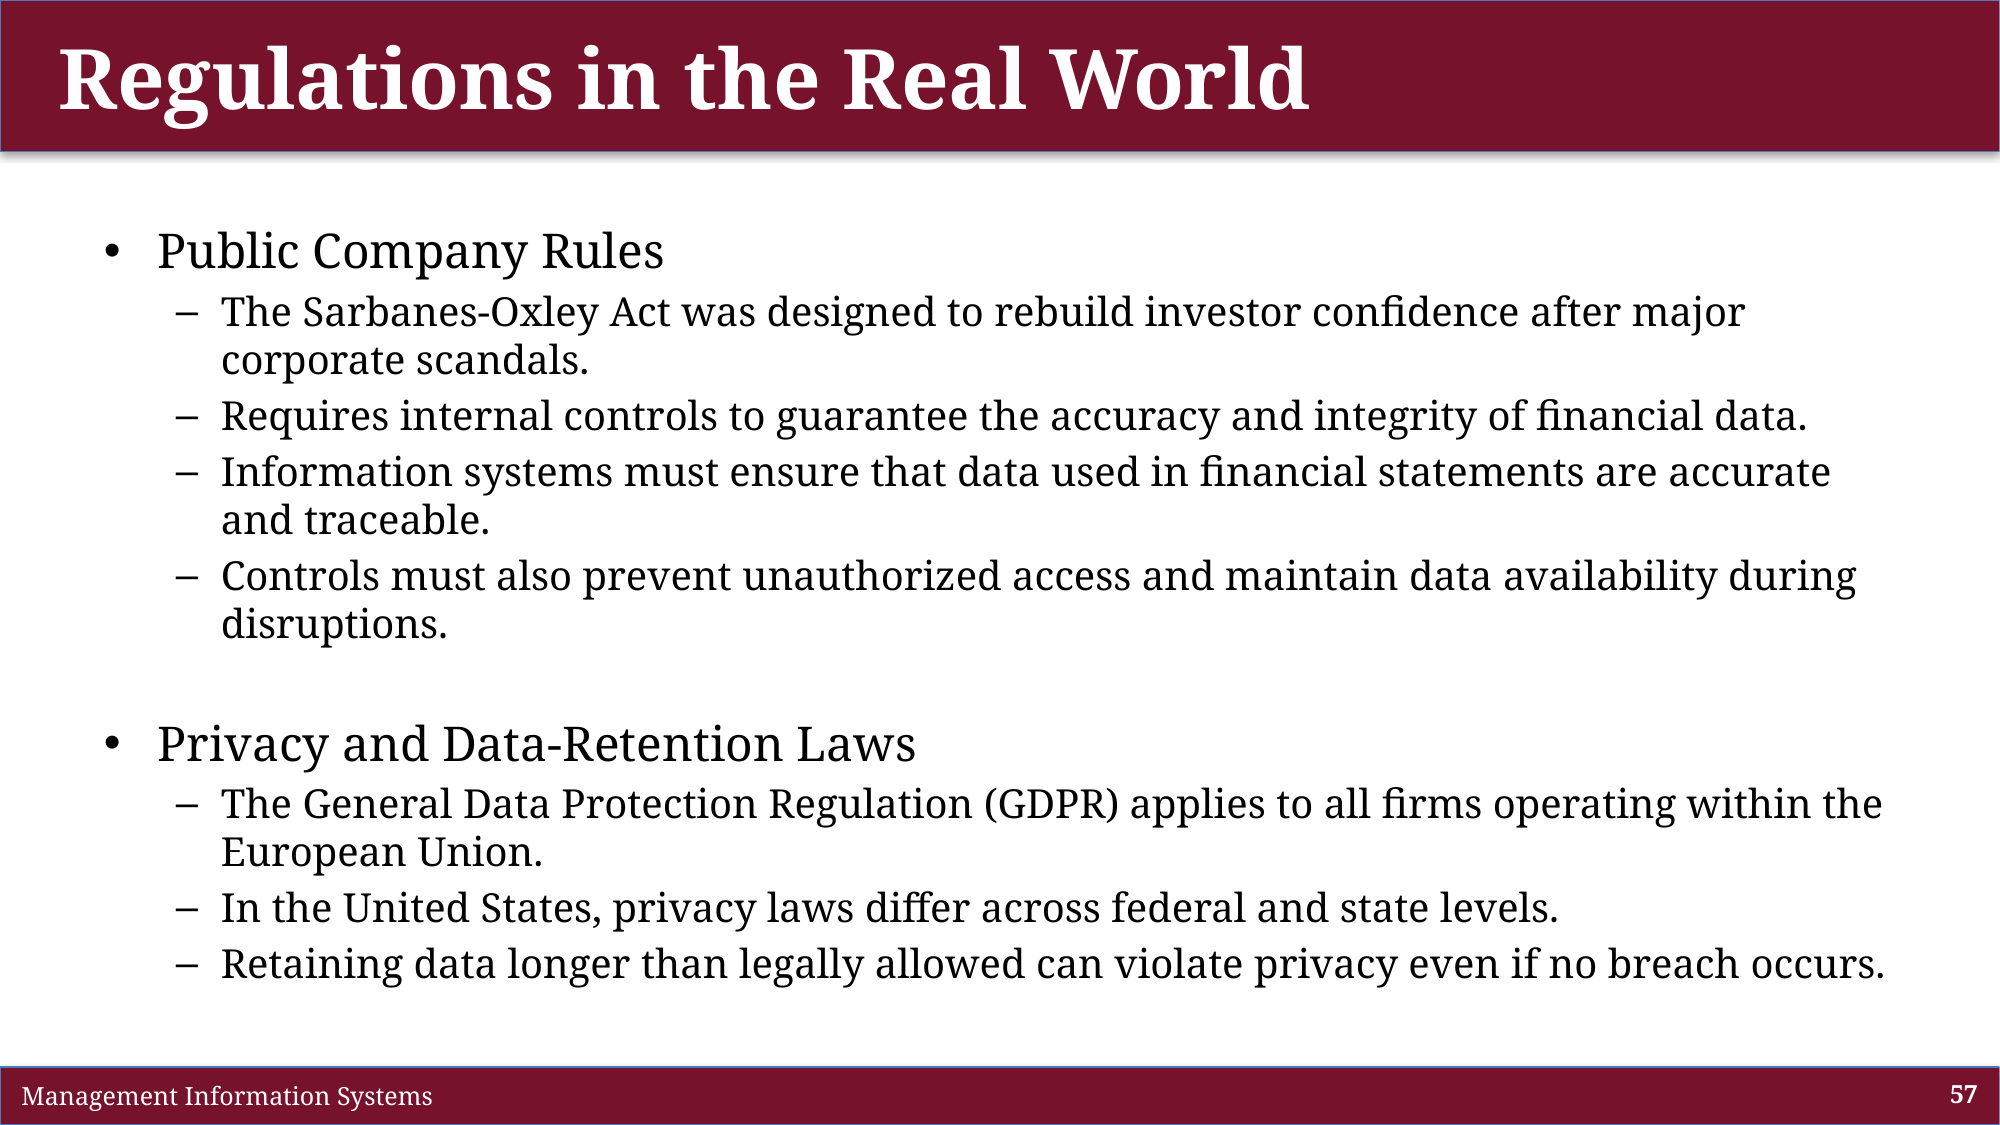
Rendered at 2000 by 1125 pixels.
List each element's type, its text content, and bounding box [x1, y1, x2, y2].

footer Management Information Systems [0, 1066, 475, 1125]
slide_number 57 [1649, 1066, 2000, 1125]
list Public Company Rules The Sarbanes-Oxley Act was designed to rebuild investor confidence after major corporate scandals. Requires internal controls to guarantee the accuracy and integrity of financial data. Information systems must ensure that data used in financial statements are accurate and traceable. Controls must also prevent unauthorized access and maintain data availability during disruptions. Privacy and Data-Retention Laws The General Data Protection Regulation (GDPR) applies to all firms operating within the European Union. In the United States, privacy laws differ across federal and state levels. Retaining data longer than legally allowed can violate privacy even if no breach occurs. [88, 213, 1911, 1047]
text_box [475, 1066, 1649, 1125]
title Regulations in the Real World [0, 0, 2000, 152]
